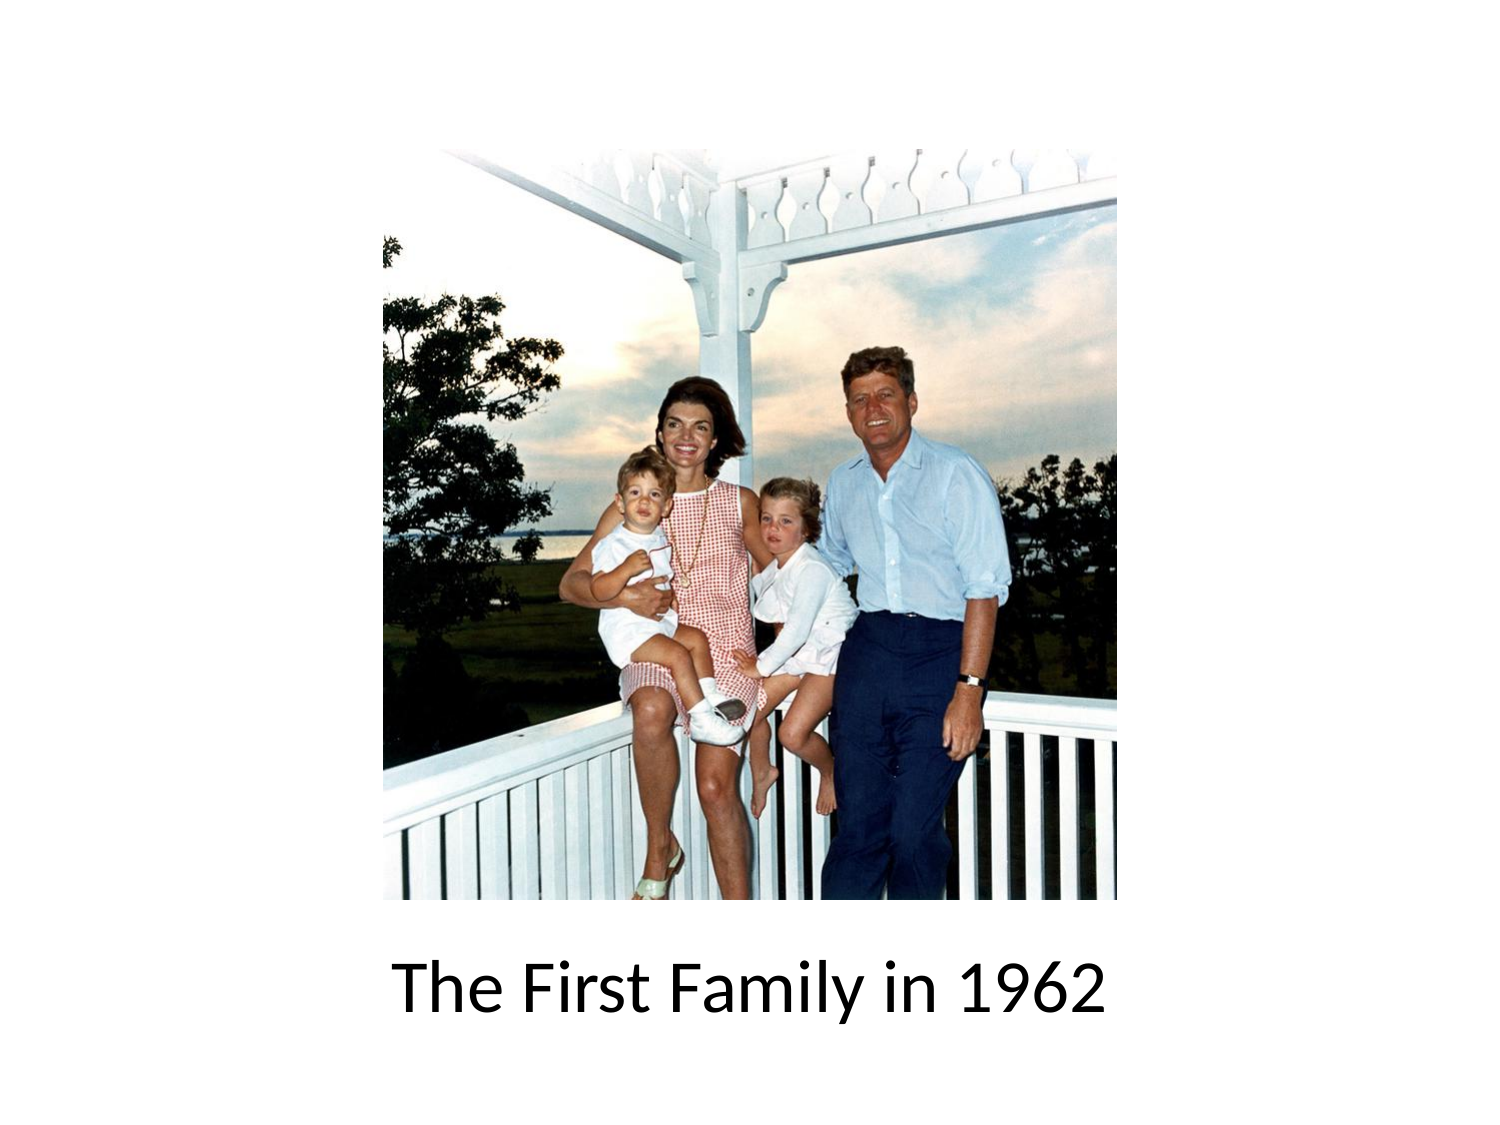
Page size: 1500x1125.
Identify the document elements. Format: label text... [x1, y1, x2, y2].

picture [383, 149, 1117, 901]
text_box The First Family in 1962 [376, 929, 1124, 1035]
